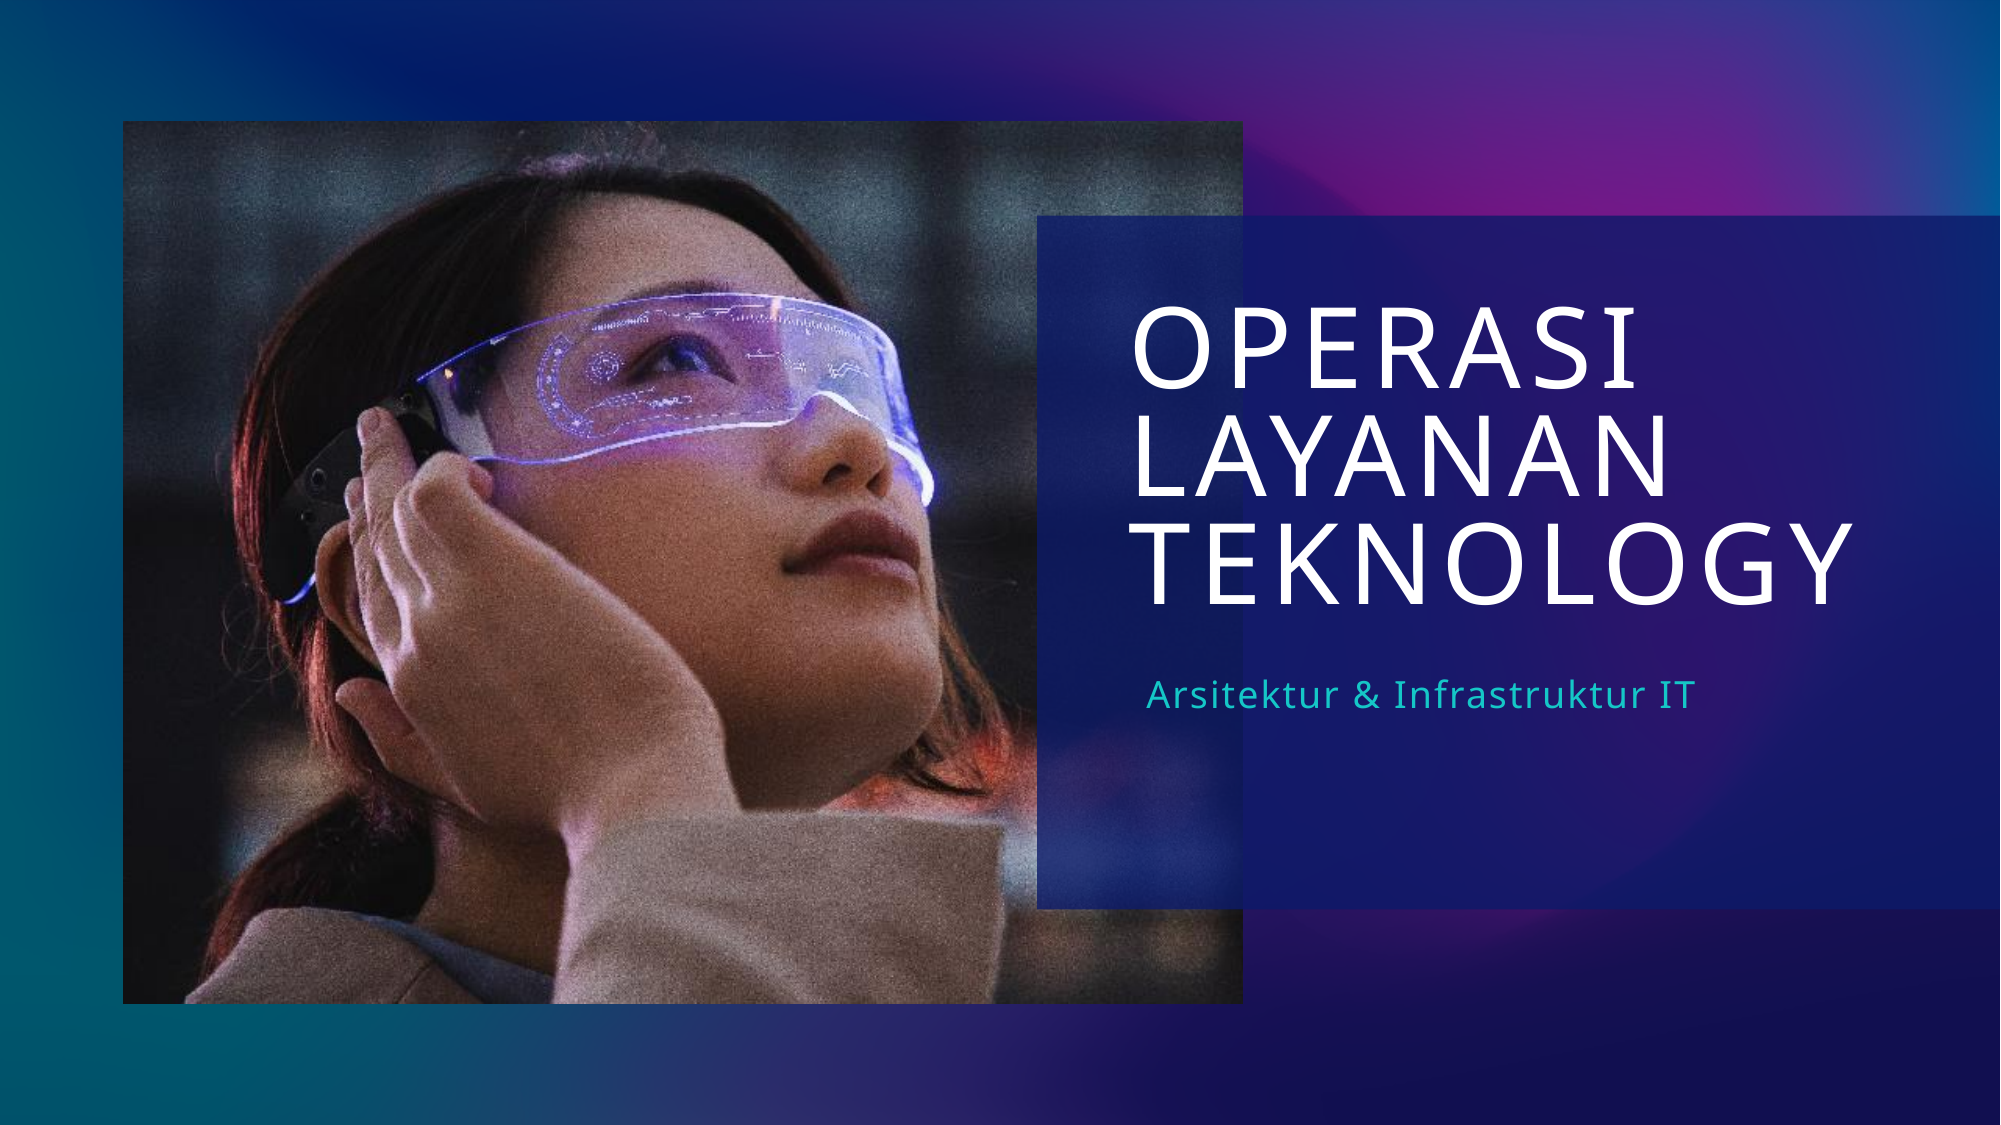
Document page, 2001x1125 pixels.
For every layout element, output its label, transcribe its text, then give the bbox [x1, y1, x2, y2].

picture [0, 0, 2000, 1125]
list Arsitektur & Infrastruktur IT [1243, 668, 1940, 725]
title Operasi layanan teknology [1243, 215, 2000, 910]
